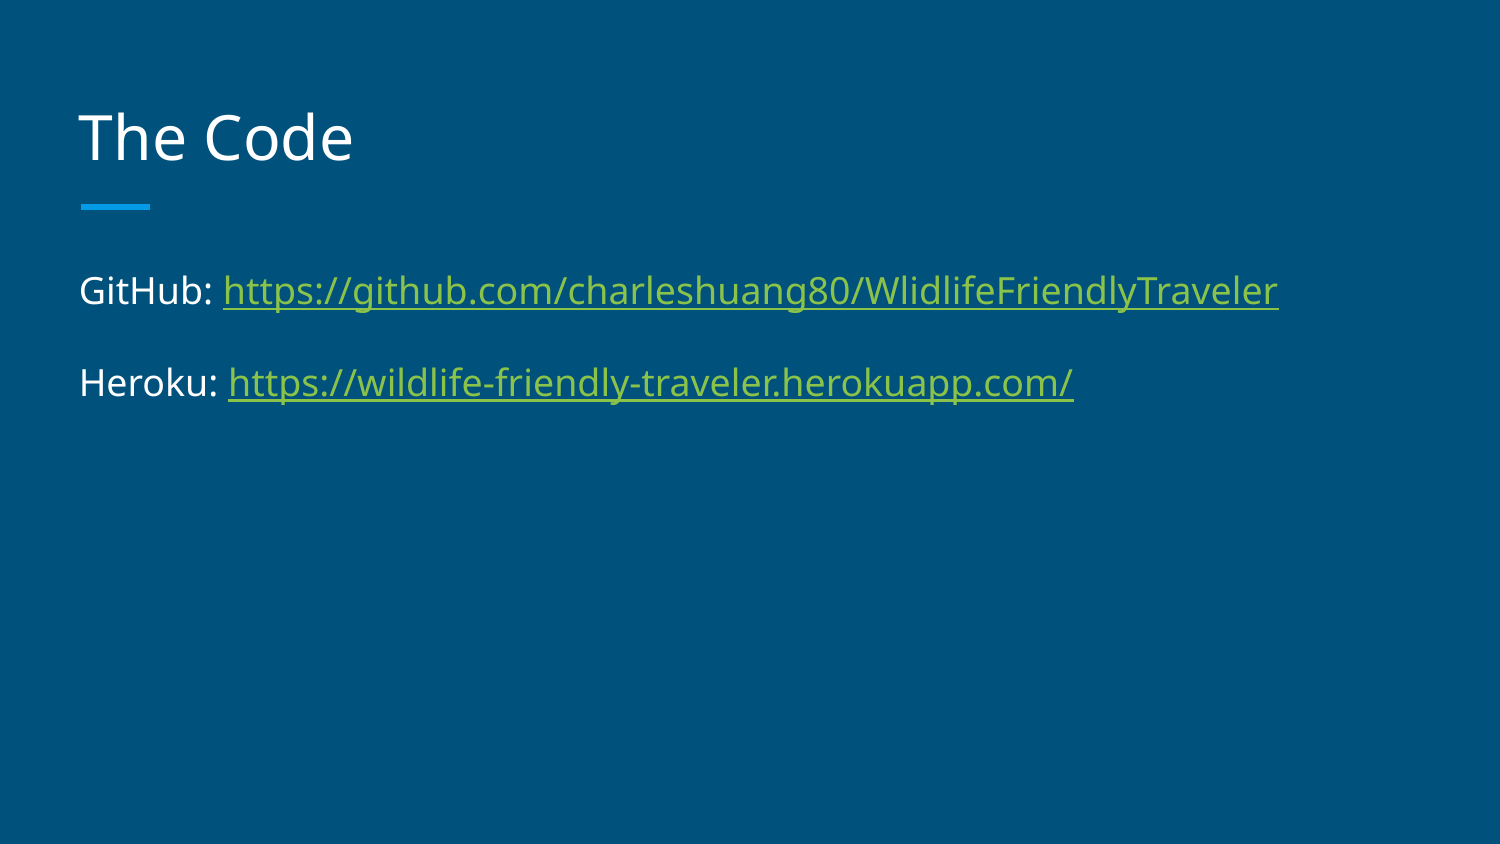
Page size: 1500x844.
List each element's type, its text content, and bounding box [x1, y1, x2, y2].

list GitHub: https://github.com/charleshuang80/WlidlifeFriendlyTraveler Heroku: https://wildlife-friendly-traveler.herokuapp.com/ [63, 244, 1437, 750]
title The Code [63, 75, 1437, 188]
